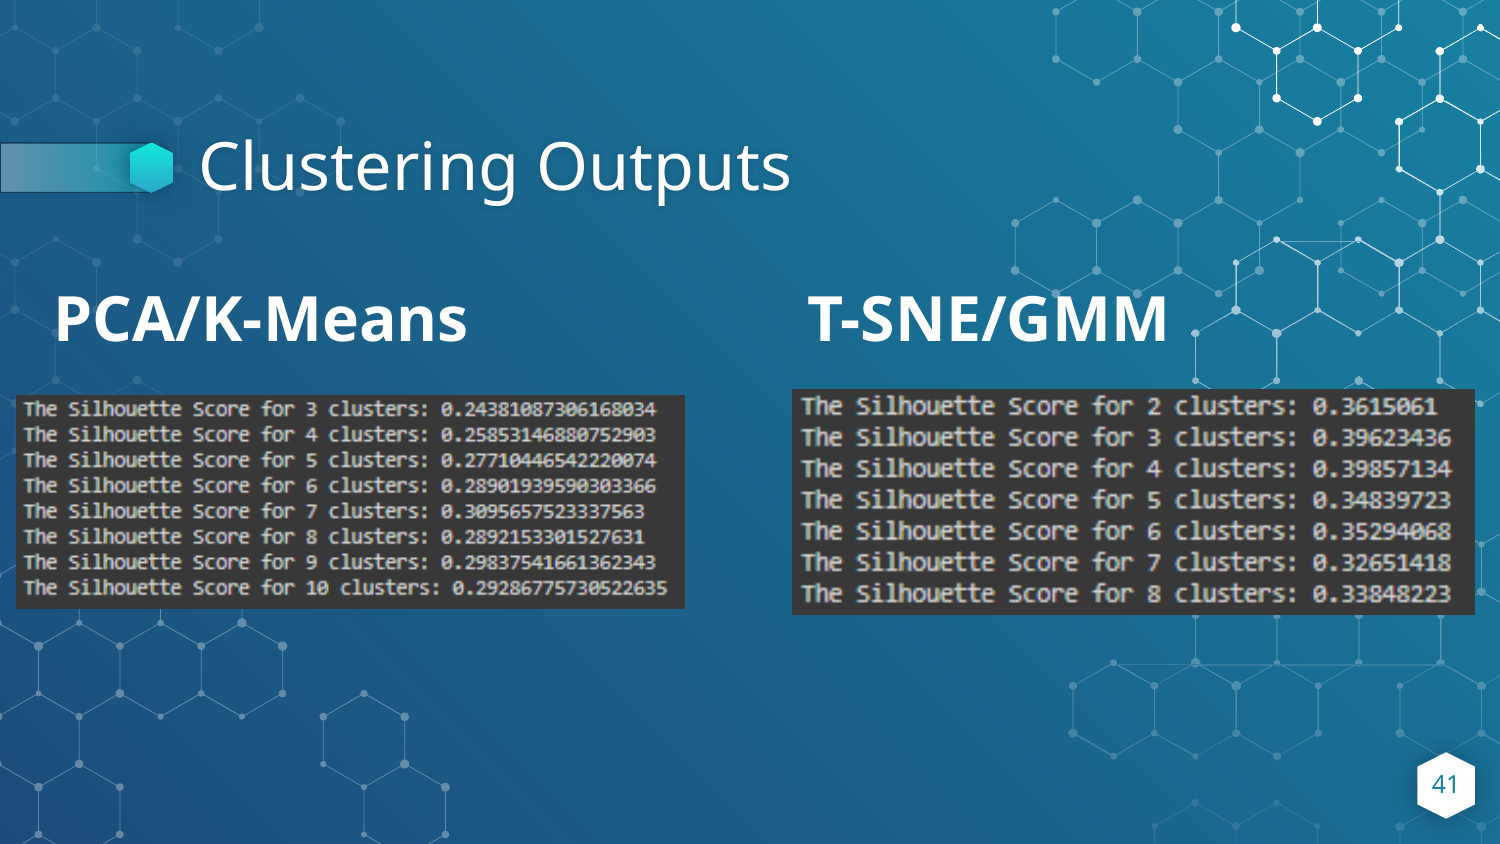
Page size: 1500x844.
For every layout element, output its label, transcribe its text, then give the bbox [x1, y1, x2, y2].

text_box PCA/K-Means [38, 264, 491, 369]
text_box T-SNE/GMM [792, 264, 1244, 369]
picture [16, 395, 685, 609]
title Clustering Outputs [198, 140, 1302, 198]
picture [791, 388, 1476, 615]
slide_number ‹#› [1417, 752, 1475, 819]
